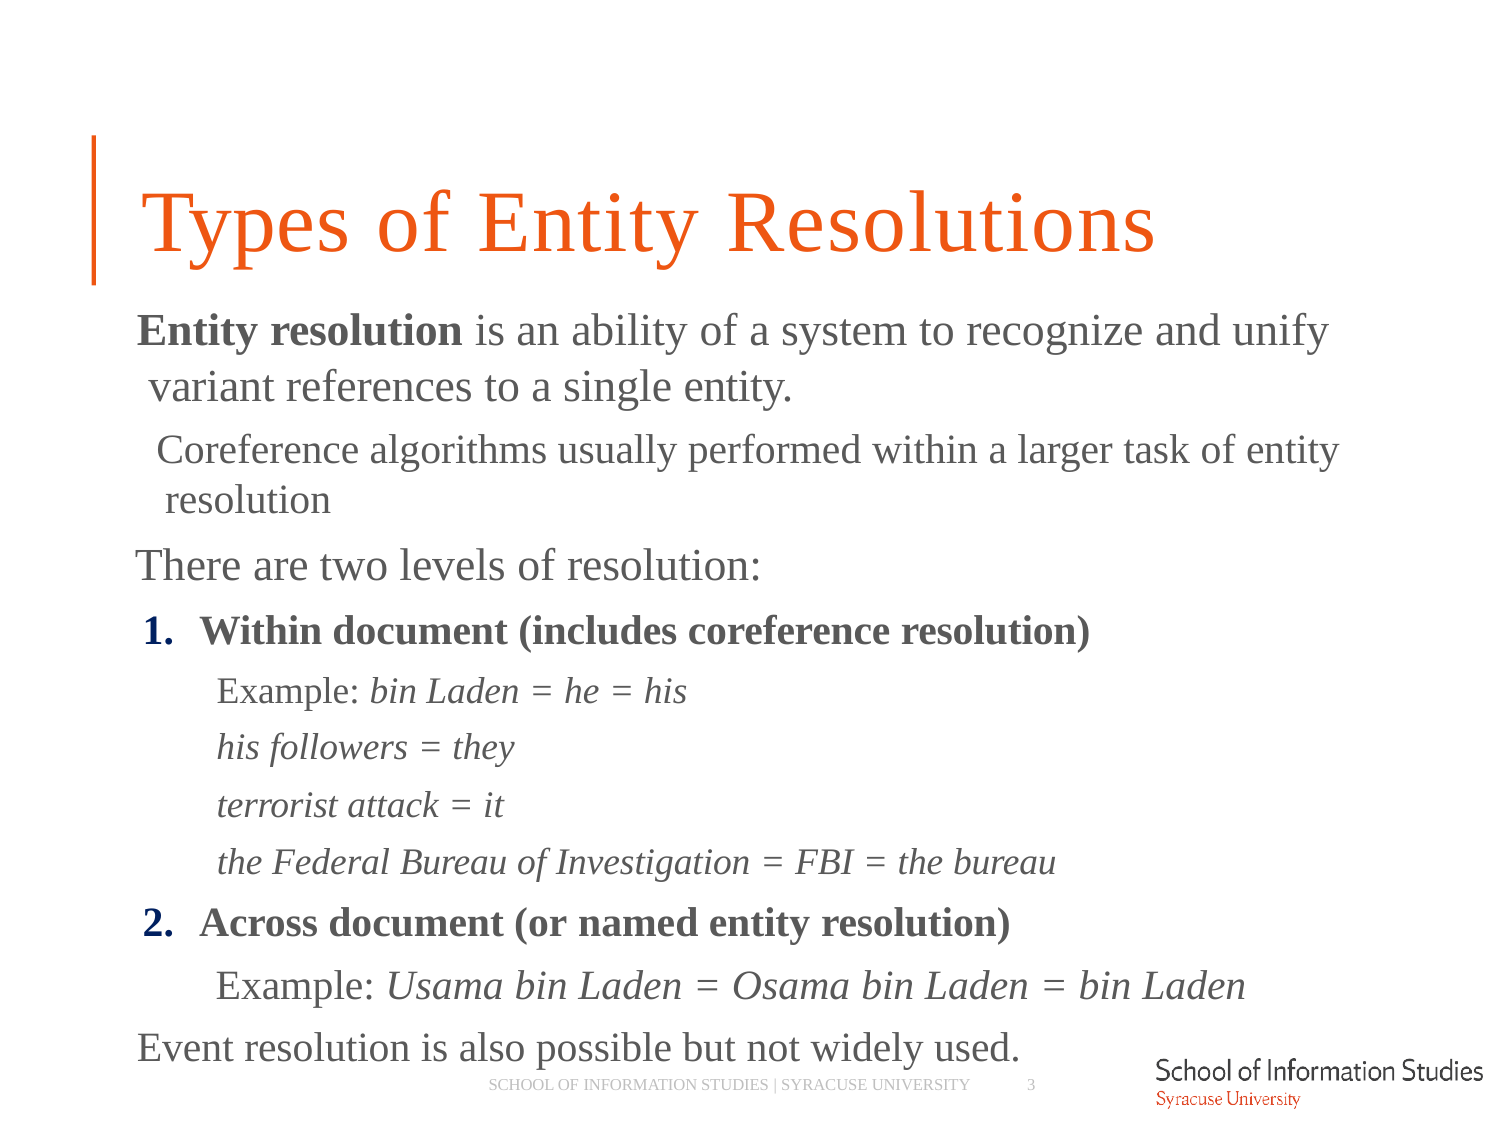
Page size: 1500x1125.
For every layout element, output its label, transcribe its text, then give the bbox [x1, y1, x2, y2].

slide_number 3 [1020, 1073, 1050, 1125]
footer SCHOOL OF INFORMATION STUDIES | SYRACUSE UNIVERSITY [486, 1073, 979, 1125]
title Types of Entity Resolutions [138, 162, 1171, 297]
text_box Entity resolution is an ability of a system to recognize and unify variant references to a single entity. ­ Coreference algorithms usually performed within a larger task of entity resolution There are two levels of resolution: Within document (includes coreference resolution) ­ Example: bin Laden = he = his ­ his followers = they ­ terrorist attack = it ­ the Federal Bureau of Investigation = FBI = the bureau Across document (or named entity resolution) ­ Example: Usama bin Laden = Osama bin Laden = bin Laden Event resolution is also possible but not widely used. [134, 297, 1353, 1071]
picture [1156, 1058, 1483, 1109]
